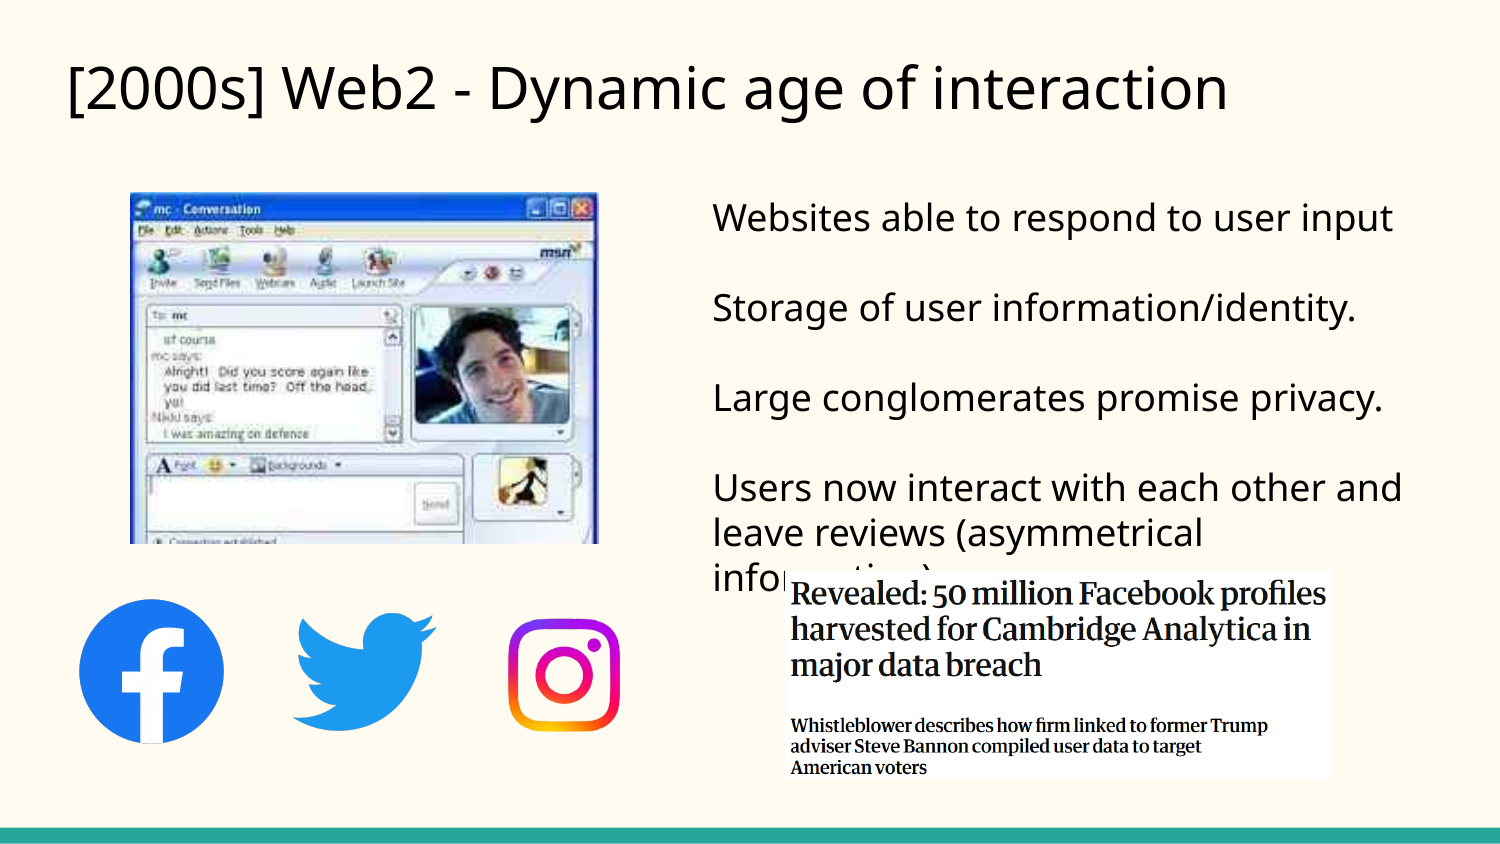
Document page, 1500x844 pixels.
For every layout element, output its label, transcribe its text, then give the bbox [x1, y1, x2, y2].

picture [129, 191, 599, 544]
picture [785, 570, 1332, 780]
picture [79, 599, 225, 744]
picture [291, 599, 698, 751]
title [2000s] Web2 - Dynamic age of interaction [51, 35, 1449, 137]
text_box Websites able to respond to user input Storage of user information/identity. Large conglomerates promise privacy. Users now interact with each other and leave reviews (asymmetrical information) [697, 179, 1420, 615]
